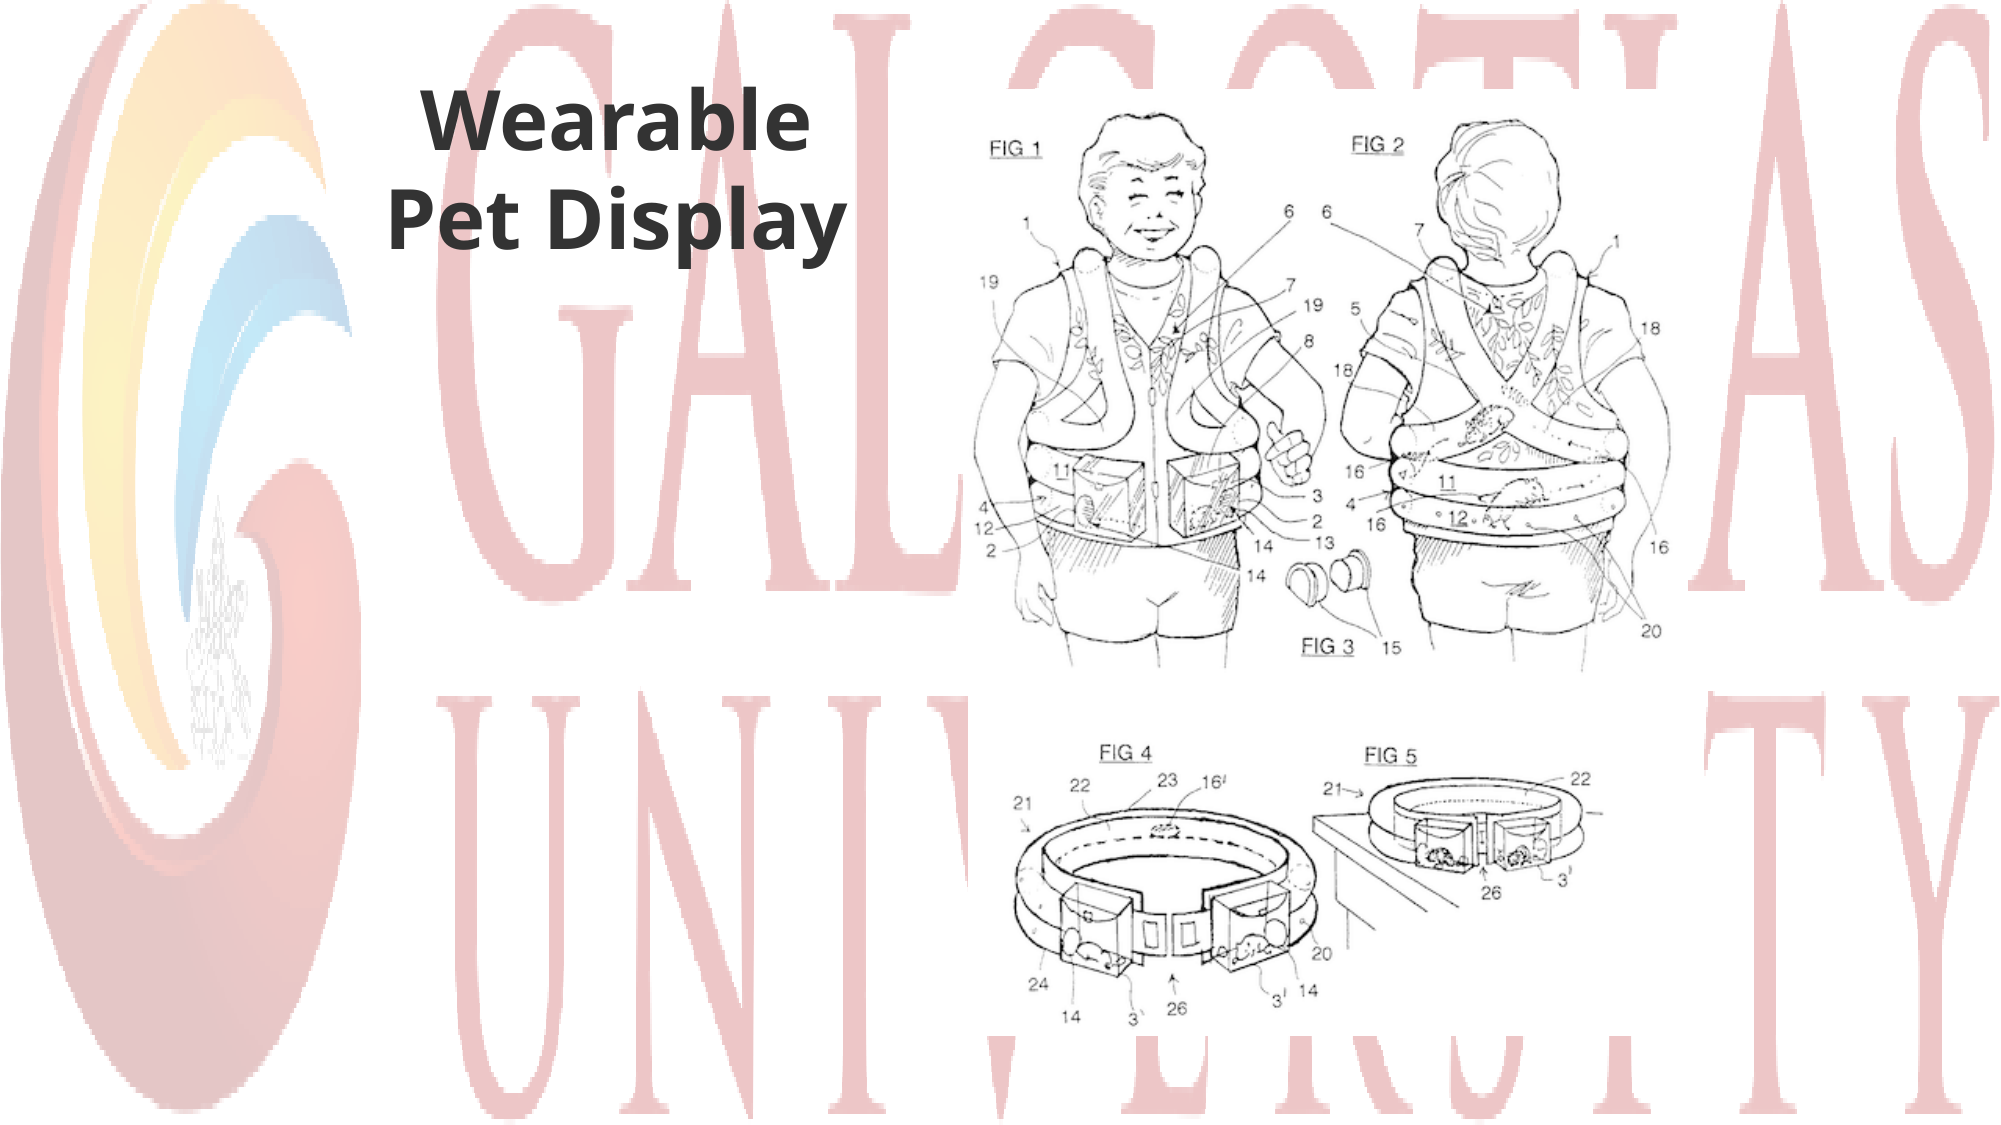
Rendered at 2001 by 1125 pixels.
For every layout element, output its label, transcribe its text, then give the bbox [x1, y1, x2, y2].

picture [968, 89, 1688, 1036]
text_box Wearable Pet Display [333, 59, 900, 275]
